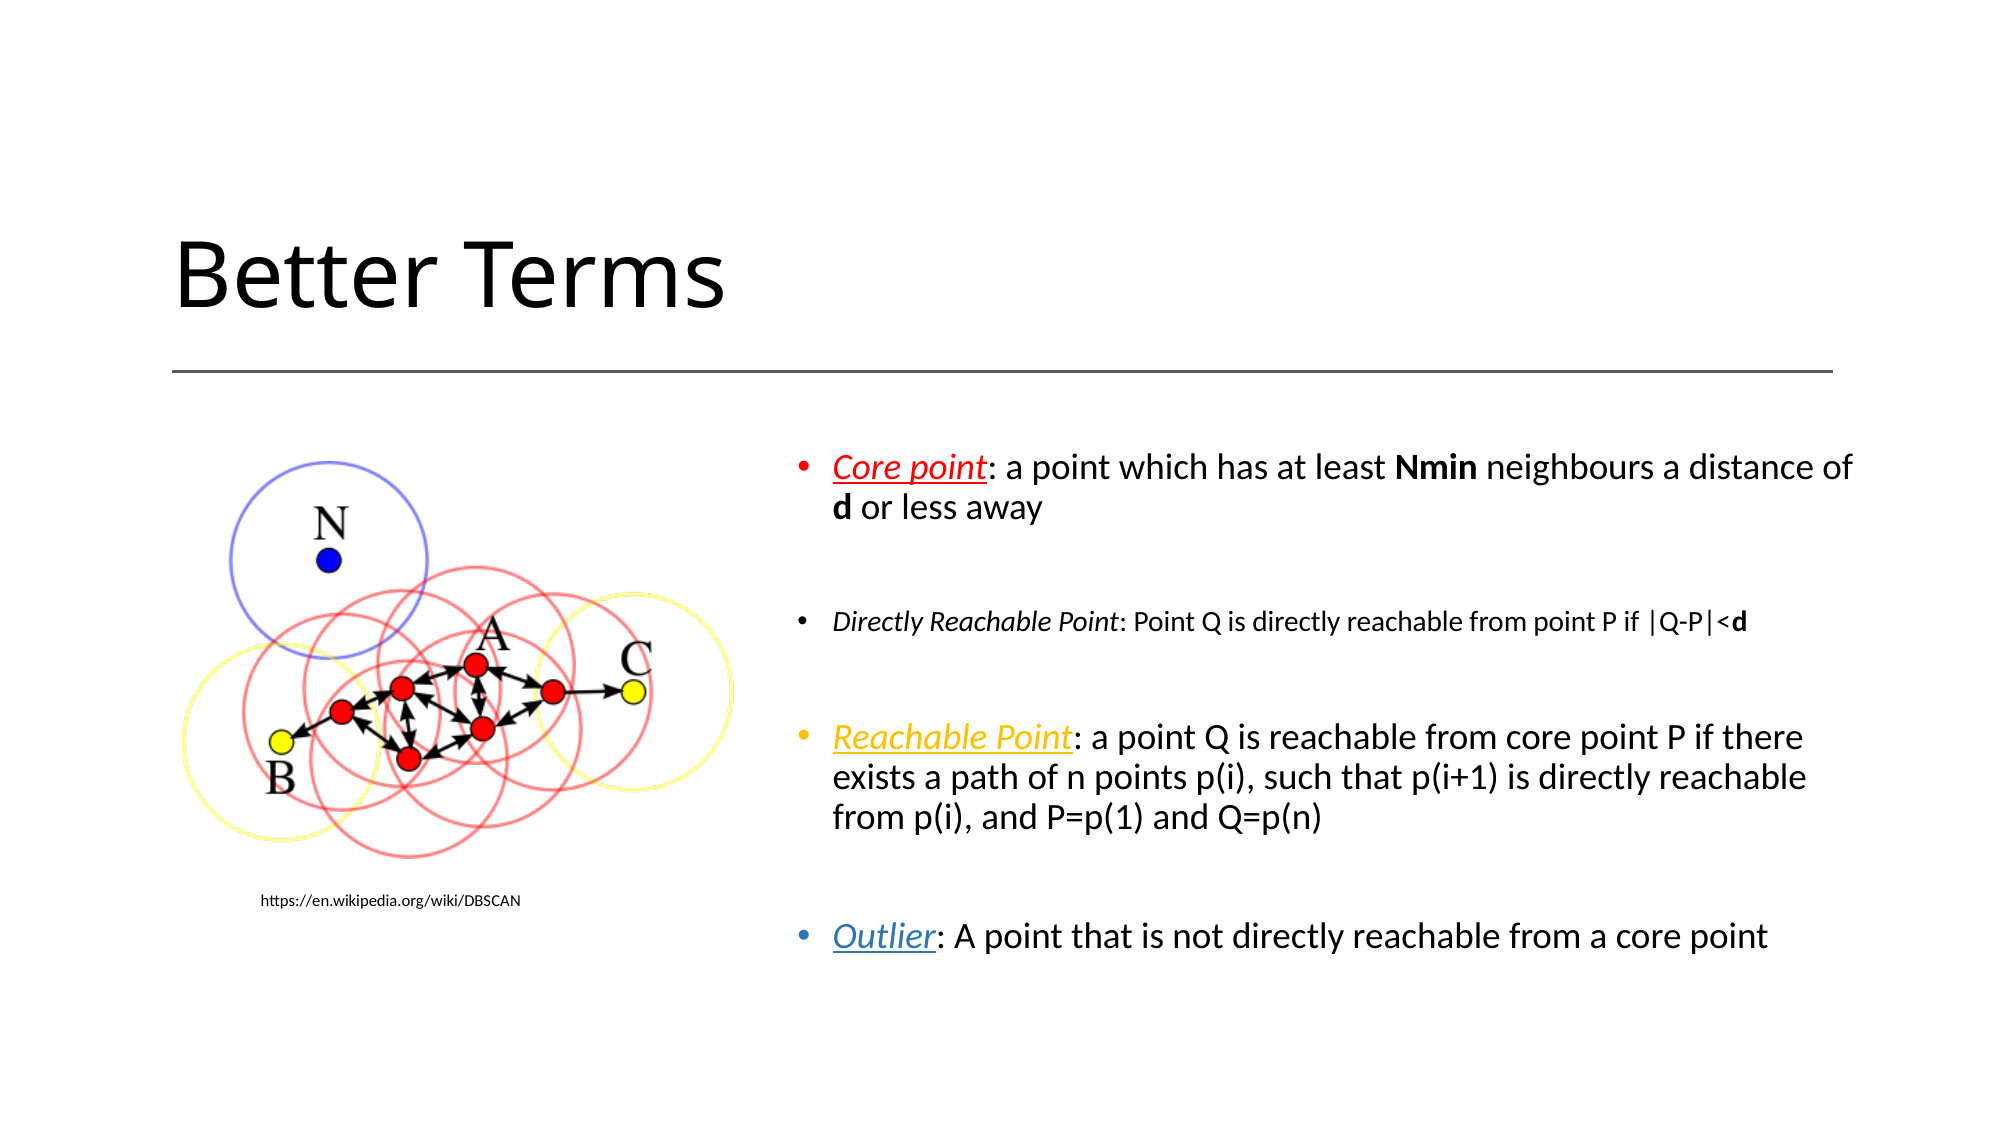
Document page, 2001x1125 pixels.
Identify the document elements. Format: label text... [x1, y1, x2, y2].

picture [182, 461, 735, 859]
text_box Core point: a point which has at least Nmin neighbours a distance of d or less away Directly Reachable Point: Point Q is directly reachable from point P if |Q-P|<d Reachable Point: a point Q is reachable from core point P if there exists a path of n points p(i), such that p(i+1) is directly reachable from p(i), and P=p(1) and Q=p(n) Outlier: A point that is not directly reachable from a core point [782, 440, 1895, 968]
text_box https://en.wikipedia.org/wiki/DBSCAN [245, 882, 537, 918]
title Better Terms [157, 160, 1895, 335]
